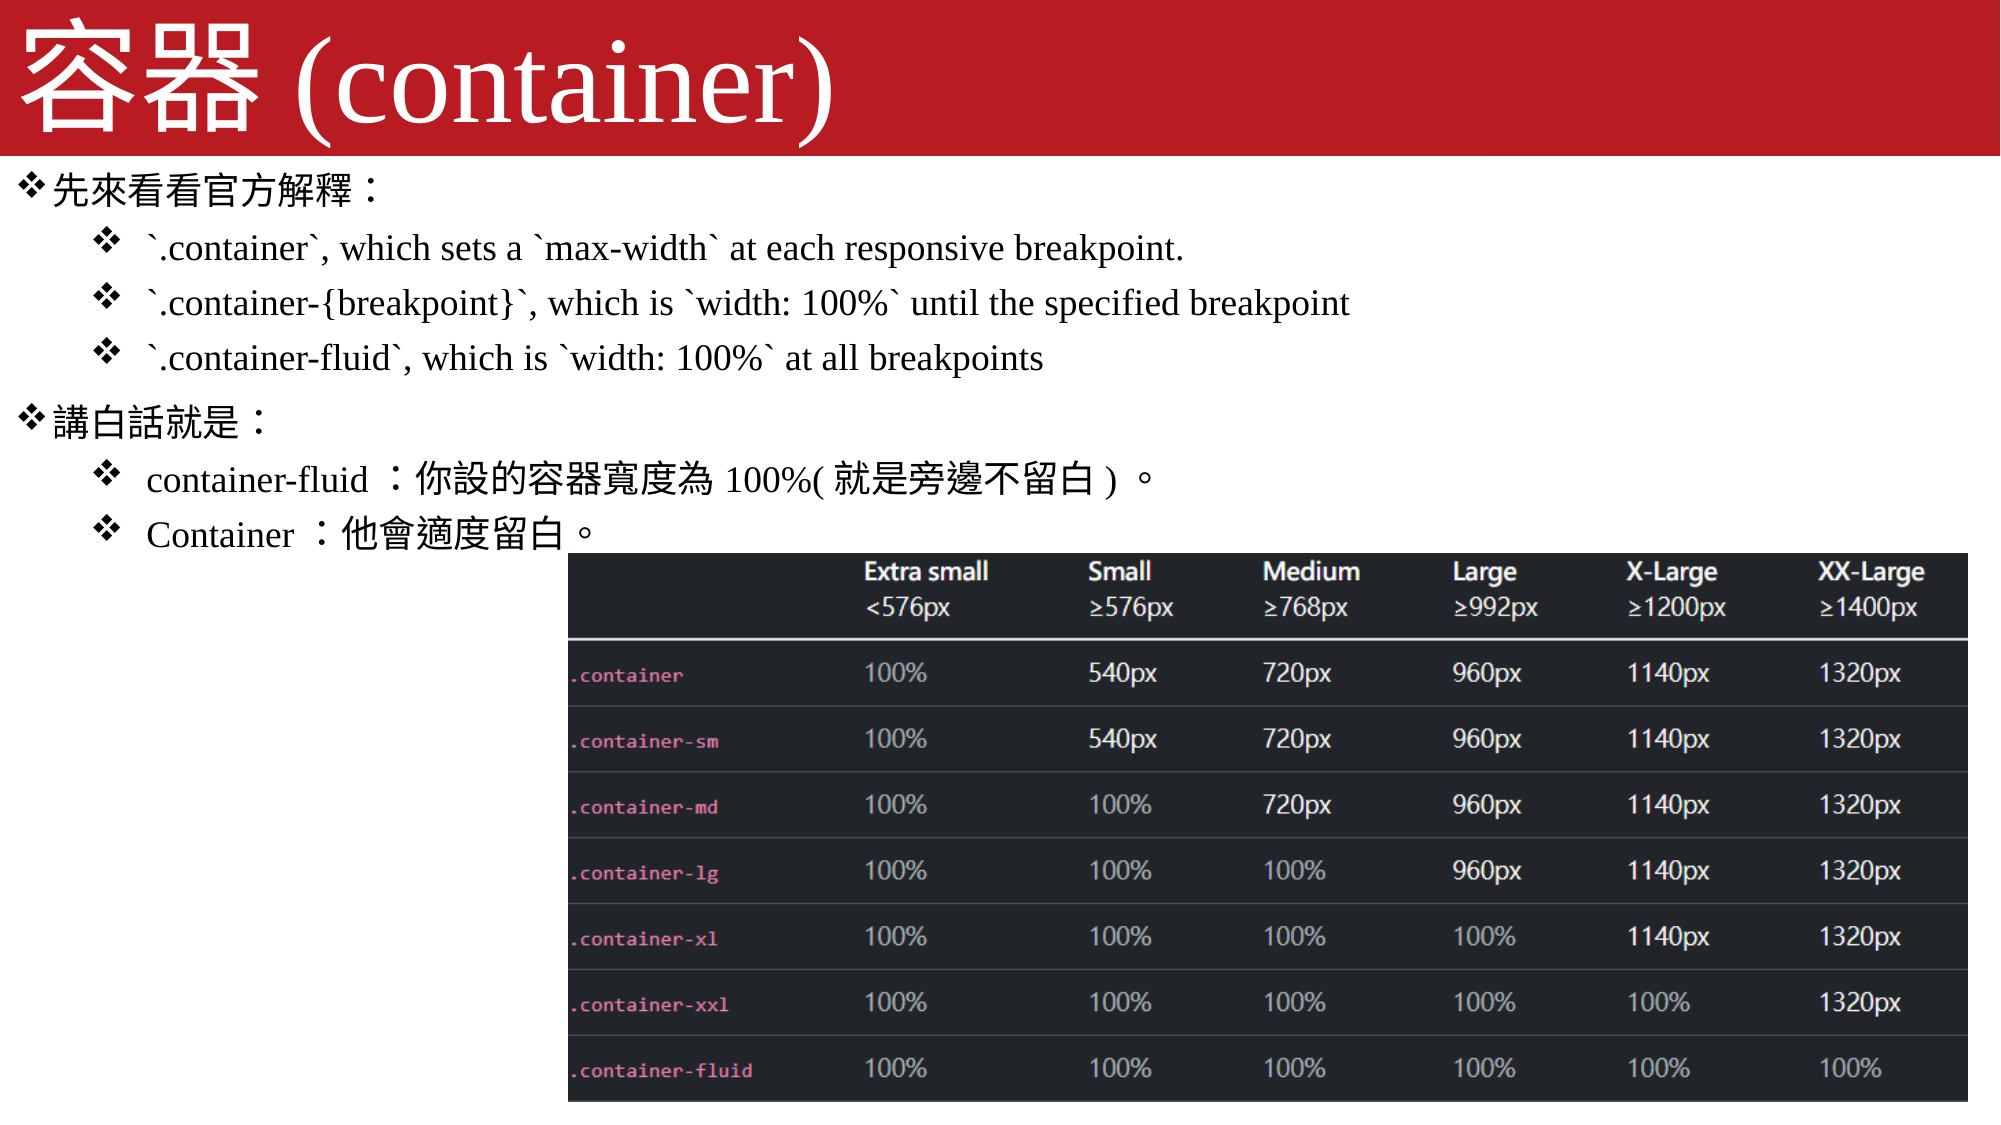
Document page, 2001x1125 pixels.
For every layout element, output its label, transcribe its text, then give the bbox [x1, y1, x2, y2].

title 容器(container) [1, 0, 1727, 156]
picture [568, 553, 1968, 1102]
list 先來看看官方解釋： `.container`, which sets a `max-width` at each responsive breakpoint. `.container-{breakpoint}`, which is `width: 100%` until the specified breakpoint `.container-fluid`, which is `width: 100%` at all breakpoints 講白話就是： container-fluid：你設的容器寬度為100%(就是旁邊不留白)。 Container：他會適度留白。 [0, 159, 1988, 987]
